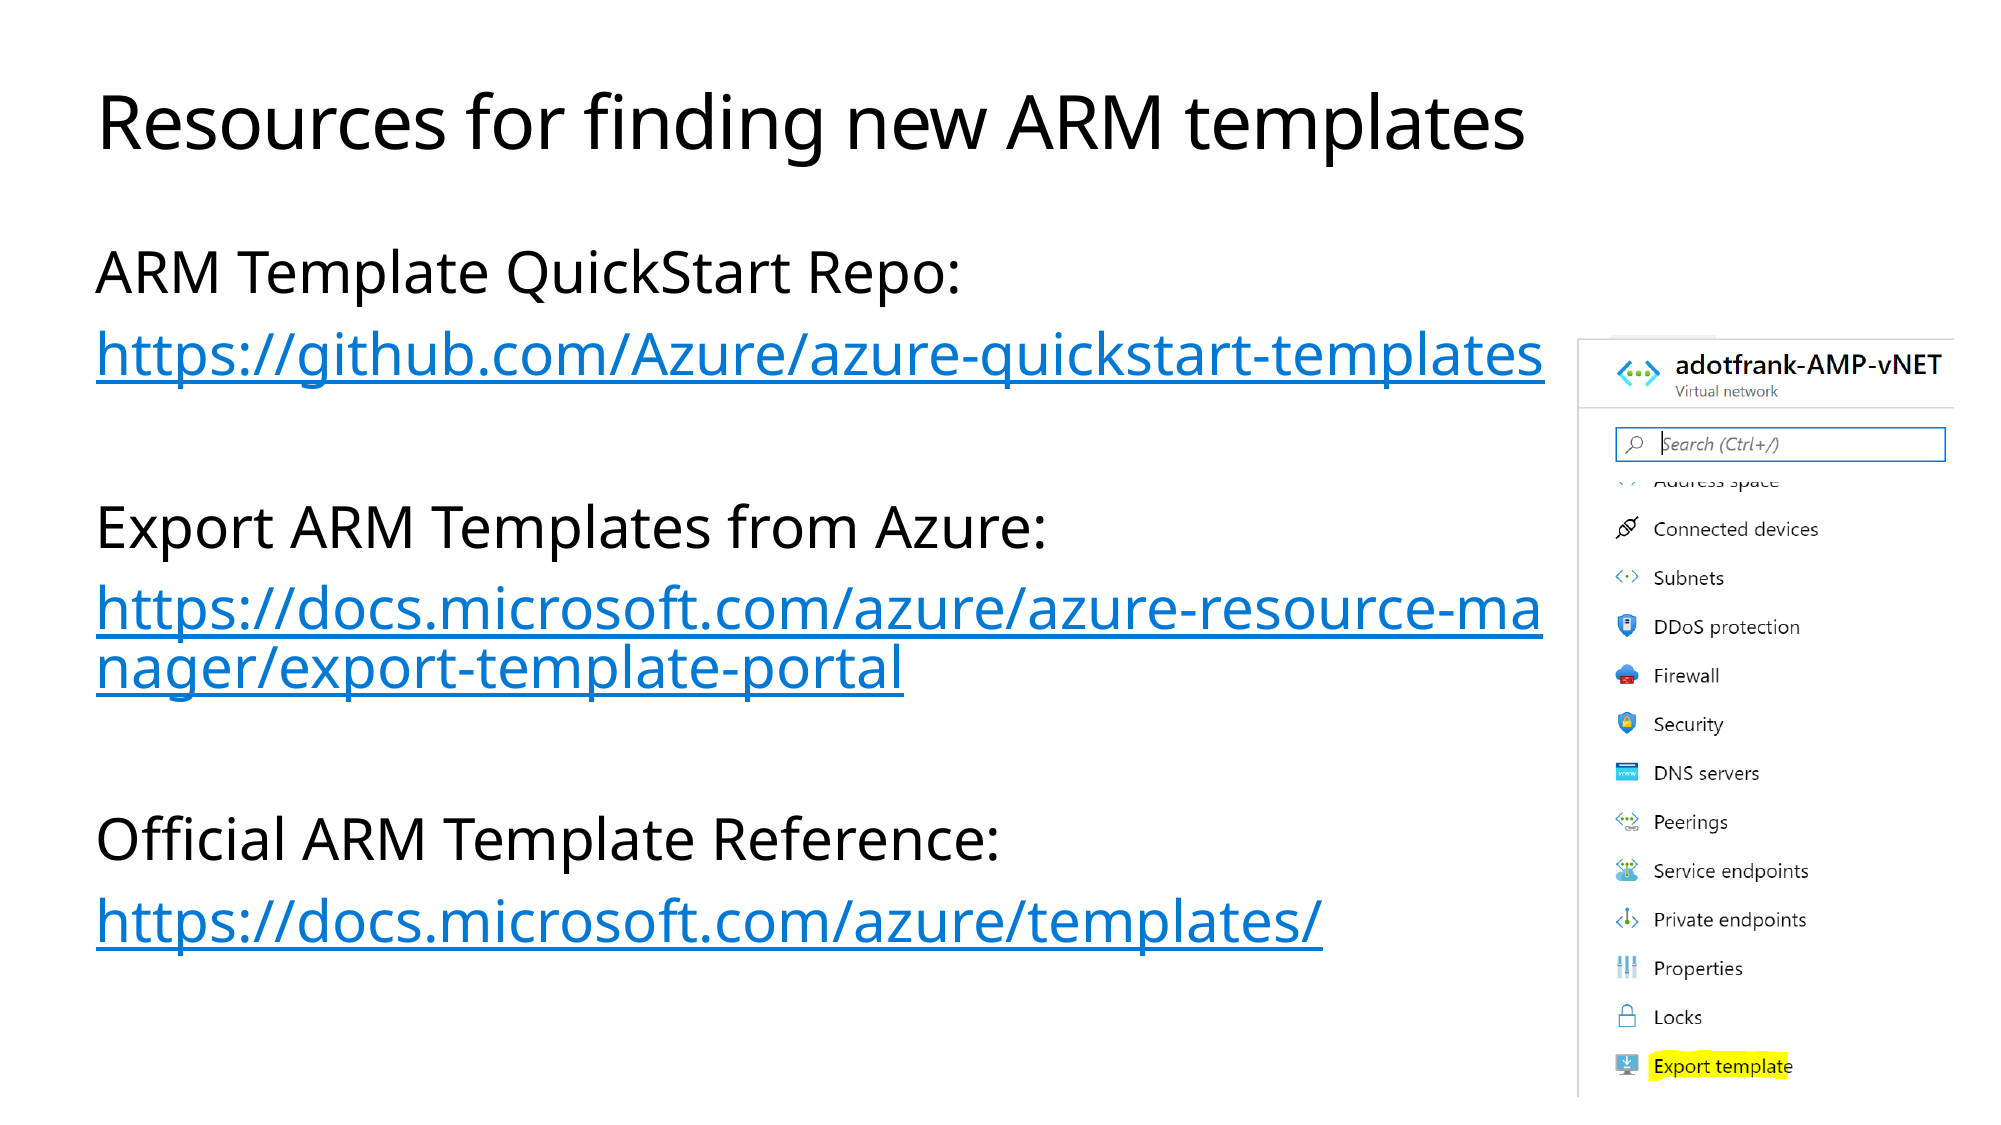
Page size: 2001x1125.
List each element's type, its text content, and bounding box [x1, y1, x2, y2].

list ARM Template QuickStart Repo: https://github.com/Azure/azure-quickstart-templates Export ARM Templates from Azure: https://docs.microsoft.com/azure/azure-resource-manager/export-template-portal Official ARM Template Reference: https://docs.microsoft.com/azure/templates/ [95, 235, 1564, 971]
title Resources for finding new ARM templates [96, 75, 1904, 166]
picture [1577, 334, 1954, 1098]
